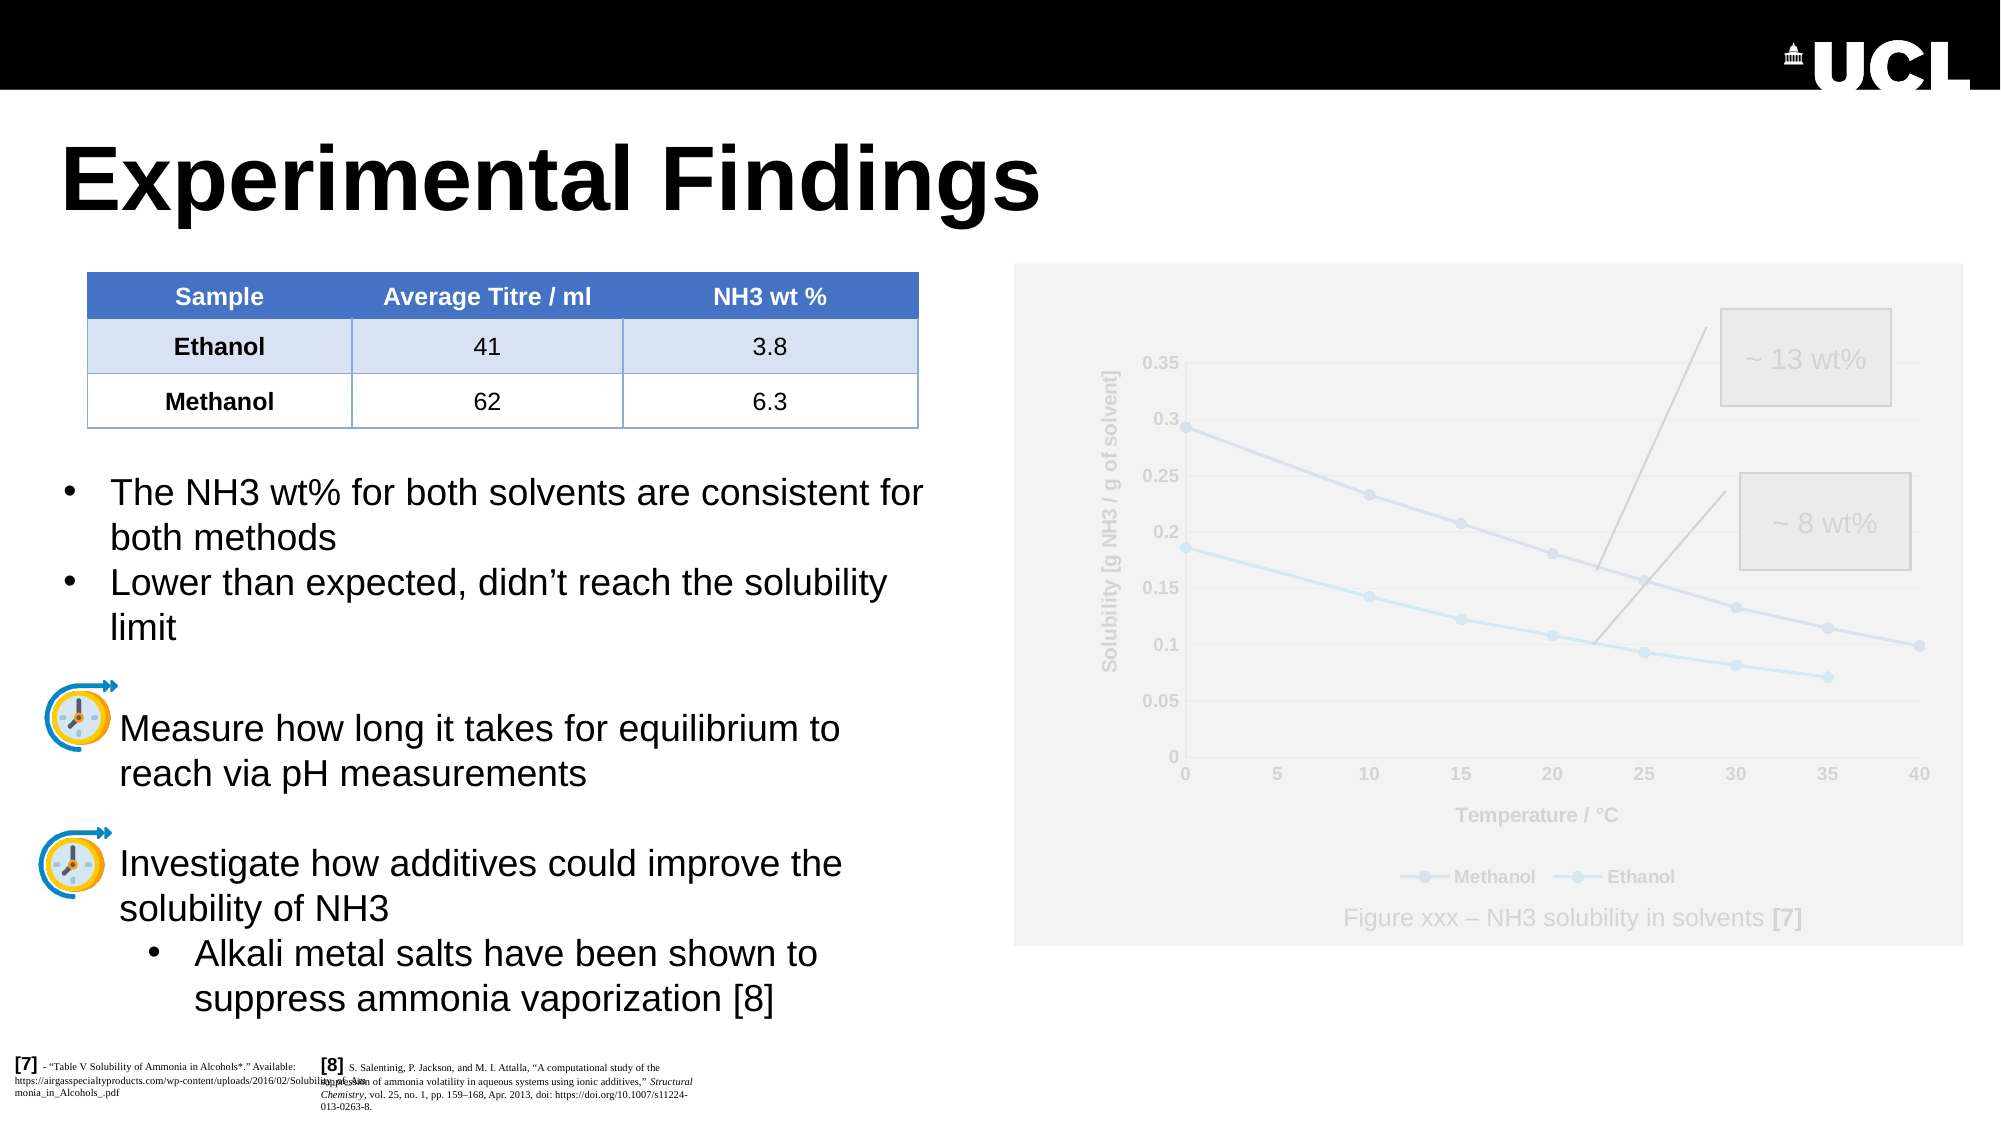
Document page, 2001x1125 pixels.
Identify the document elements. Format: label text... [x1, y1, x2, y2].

table_cell Ethanol [88, 319, 351, 373]
picture [42, 676, 120, 754]
table_cell 3.8 [624, 319, 917, 373]
table_header Sample [88, 274, 352, 318]
table_header NH3 wt % [623, 274, 917, 318]
text_box Measure how long it takes for equilibrium to reach via pH measurements Investigate how additives could improve the solubility of NH3 Alkali metal salts have been shown to suppress ammonia vaporization [8] [57, 696, 952, 1072]
text_box [1013, 263, 1964, 947]
table_cell 62 [353, 374, 622, 427]
text_box [7] - “Table V Solubility of Ammonia in Alcohols*.” Available: https://airgasspecialtyproducts.com/wp-content/uploads/2016/02/Solubility_of_Ammonia_in_Alcohols_.pdf ‌ [0, 1044, 384, 1125]
table_cell 41 [353, 319, 622, 373]
picture [36, 823, 114, 901]
table_header Average Titre / ml [352, 274, 623, 318]
table_cell 6.3 [624, 374, 917, 427]
chart [1078, 311, 1958, 919]
table_cell Methanol [88, 374, 351, 427]
picture [0, 0, 2001, 90]
text_box The NH3 wt% for both solvents are consistent for both methods Lower than expected, didn’t reach the solubility limit [48, 460, 977, 701]
text_box [8] S. Salentinig, P. Jackson, and M. I. Attalla, “A computational study of the suppression of ammonia volatility in aqueous systems using ionic additives,” Structural Chemistry, vol. 25, no. 1, pp. 159–168, Apr. 2013, doi: https://doi.org/10.1007/s11224-013-0263-8. ‌ [384, 1045, 719, 1125]
text_box Figure xxx – NH3 solubility in solvents [7] [1328, 894, 2000, 984]
title Experimental Findings [60, 131, 1537, 356]
